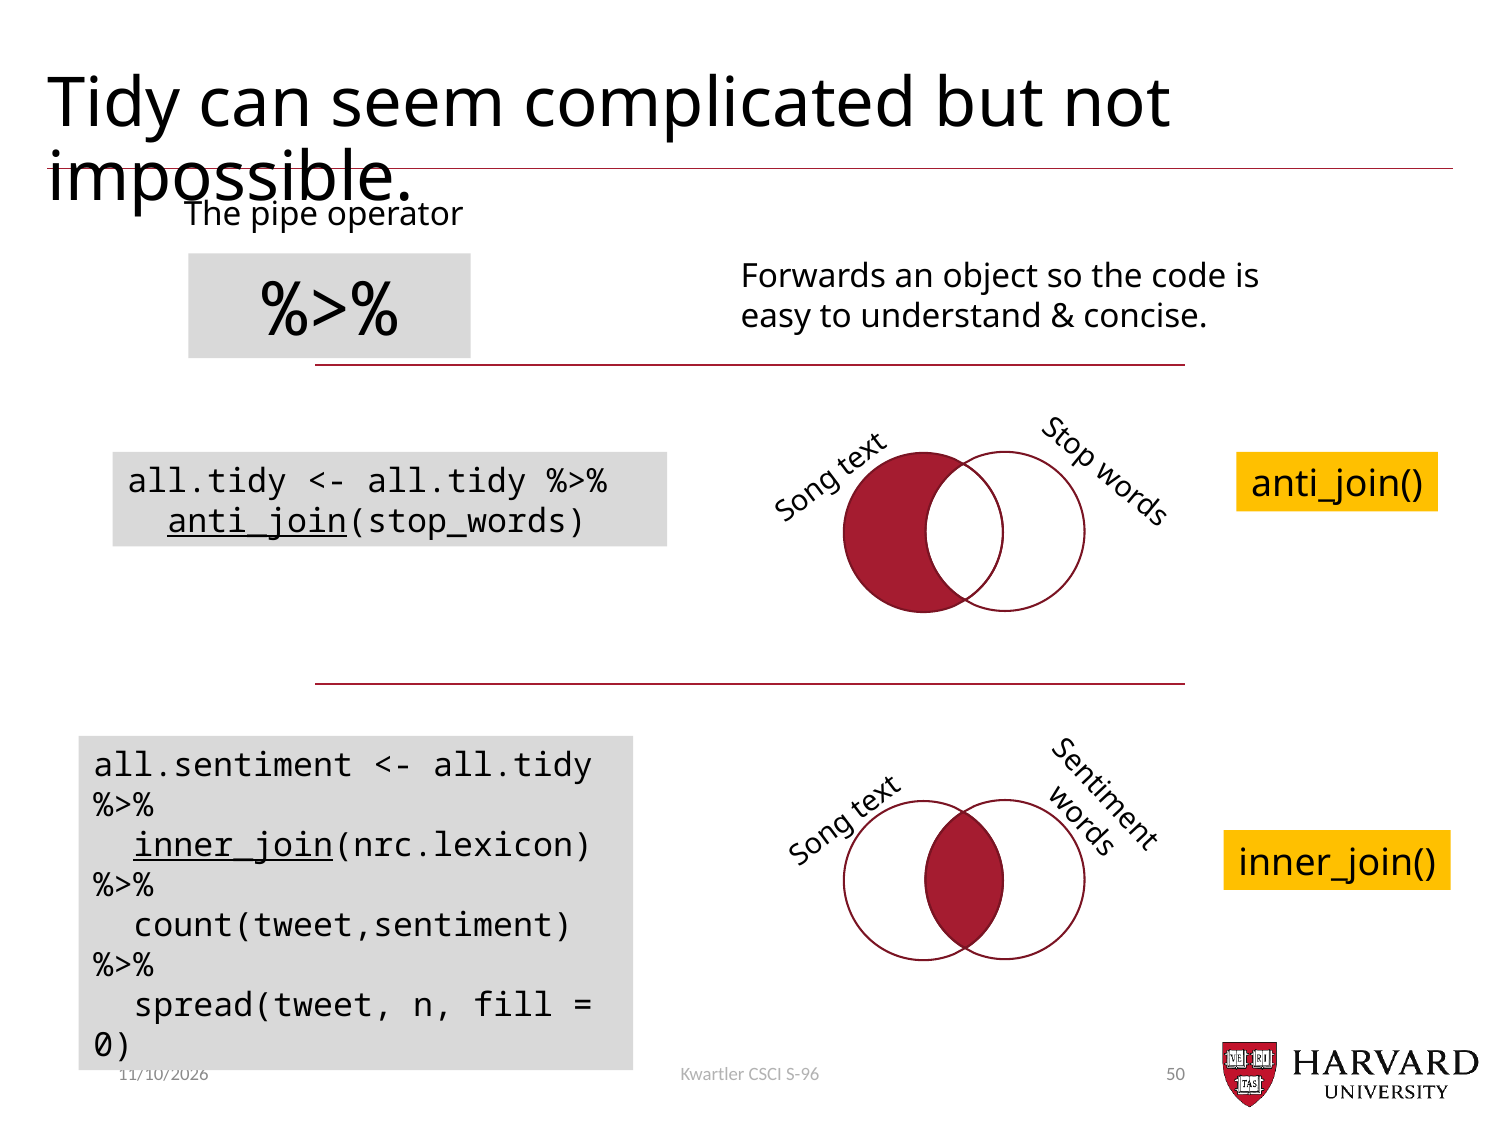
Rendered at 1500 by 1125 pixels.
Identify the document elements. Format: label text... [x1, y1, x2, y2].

text_box anti_join() [1236, 451, 1438, 512]
text_box all.tidy <- all.tidy %>% anti_join(stop_words) [112, 451, 668, 547]
text_box Song text [764, 751, 922, 887]
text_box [843, 451, 1085, 612]
text_box Stop words [1020, 392, 1194, 548]
footer Kwartler CSCI S-96 [496, 1042, 1004, 1103]
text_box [843, 799, 1085, 961]
text_box Sentiment words [1005, 713, 1189, 902]
title Tidy can seem complicated but not impossible. [32, 59, 1397, 157]
text_box inner_join() [1223, 830, 1451, 890]
text_box Song text [750, 407, 908, 544]
picture [1200, 1024, 1500, 1125]
slide_number 50 [1059, 1042, 1200, 1103]
text_box all.sentiment <- all.tidy %>% inner_join(nrc.lexicon) %>% count(tweet,sentiment) %>% spread(tweet, n, fill = 0) [78, 735, 634, 1071]
text_box Forwards an object so the code is easy to understand & concise. [725, 246, 1278, 342]
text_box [176, 184, 472, 360]
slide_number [103, 1071, 441, 1103]
